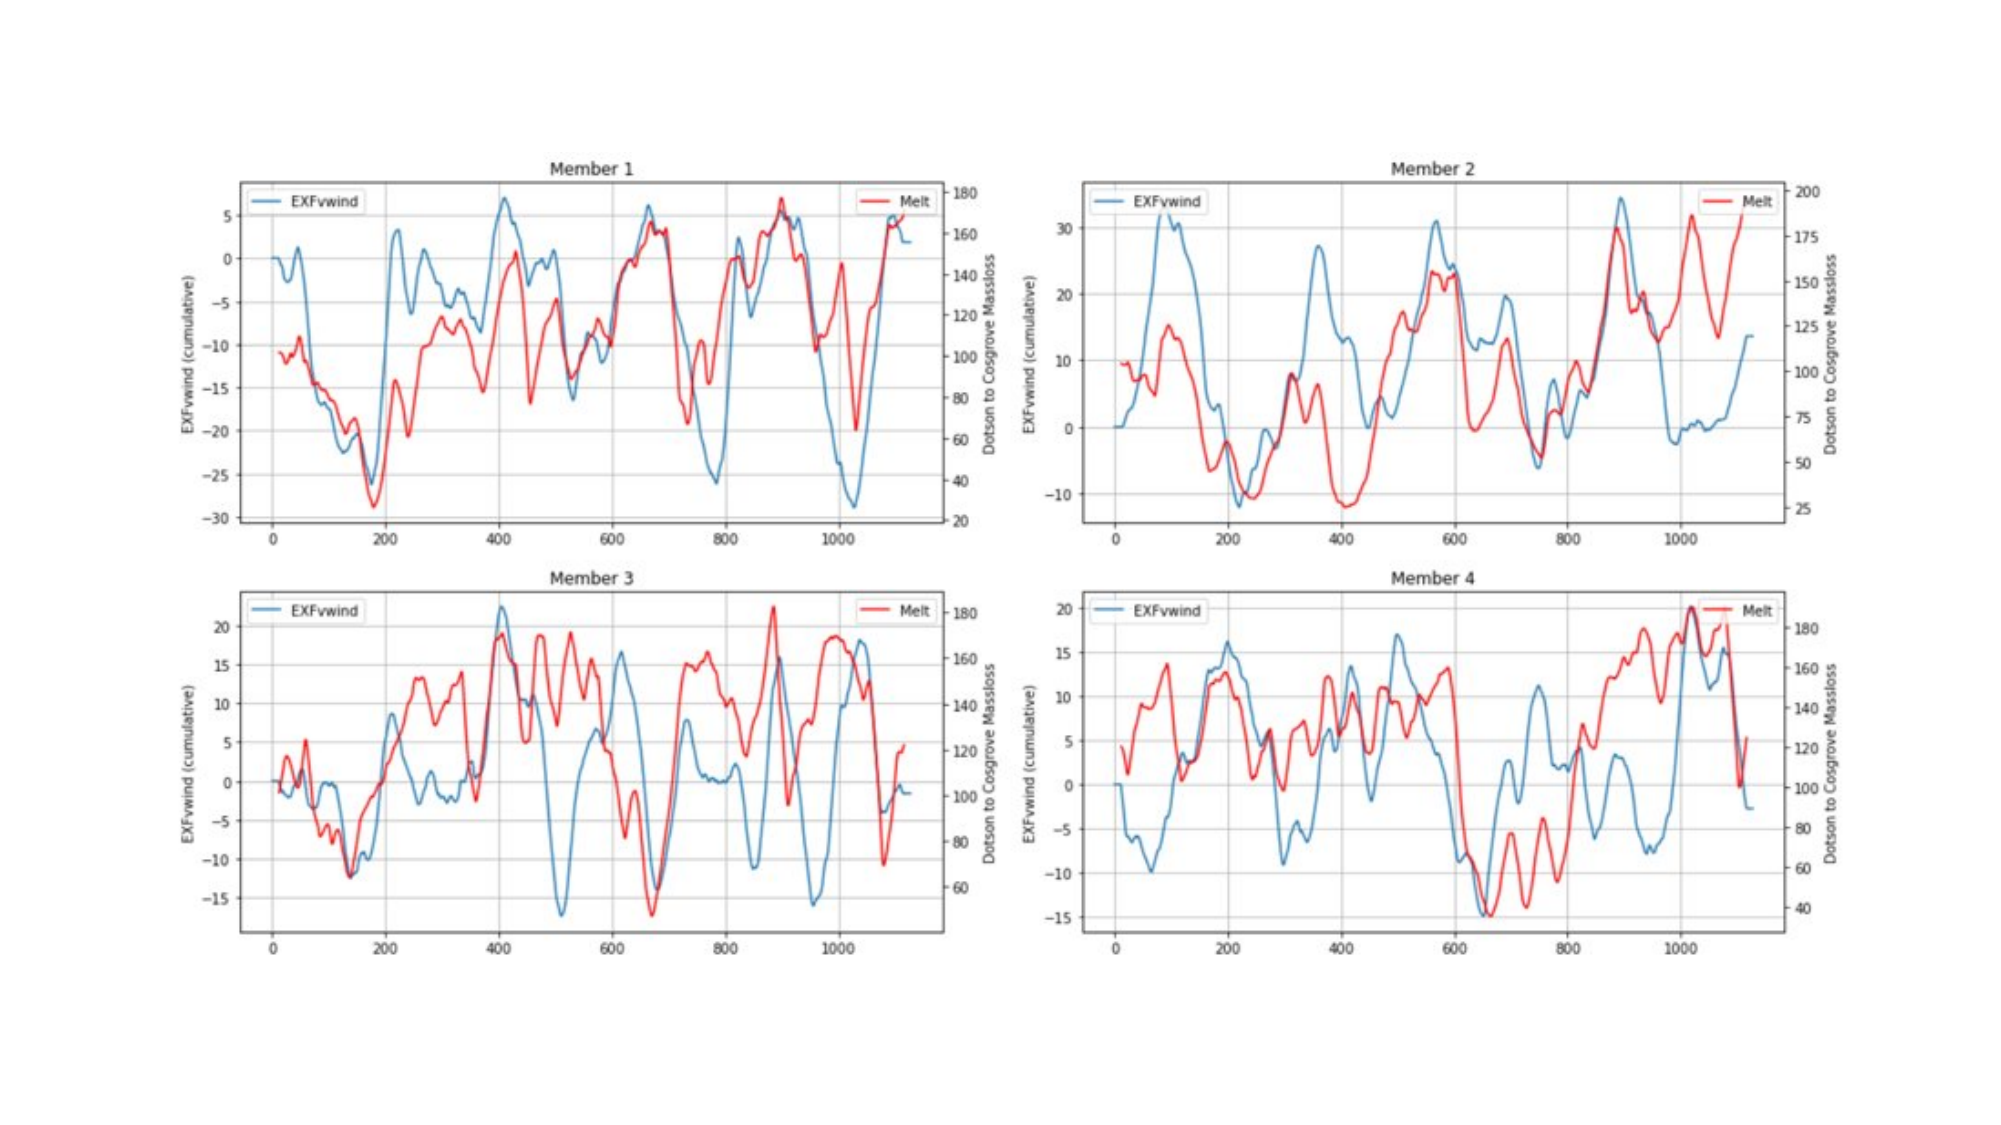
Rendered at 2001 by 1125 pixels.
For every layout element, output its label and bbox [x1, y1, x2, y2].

picture [136, 152, 1864, 973]
